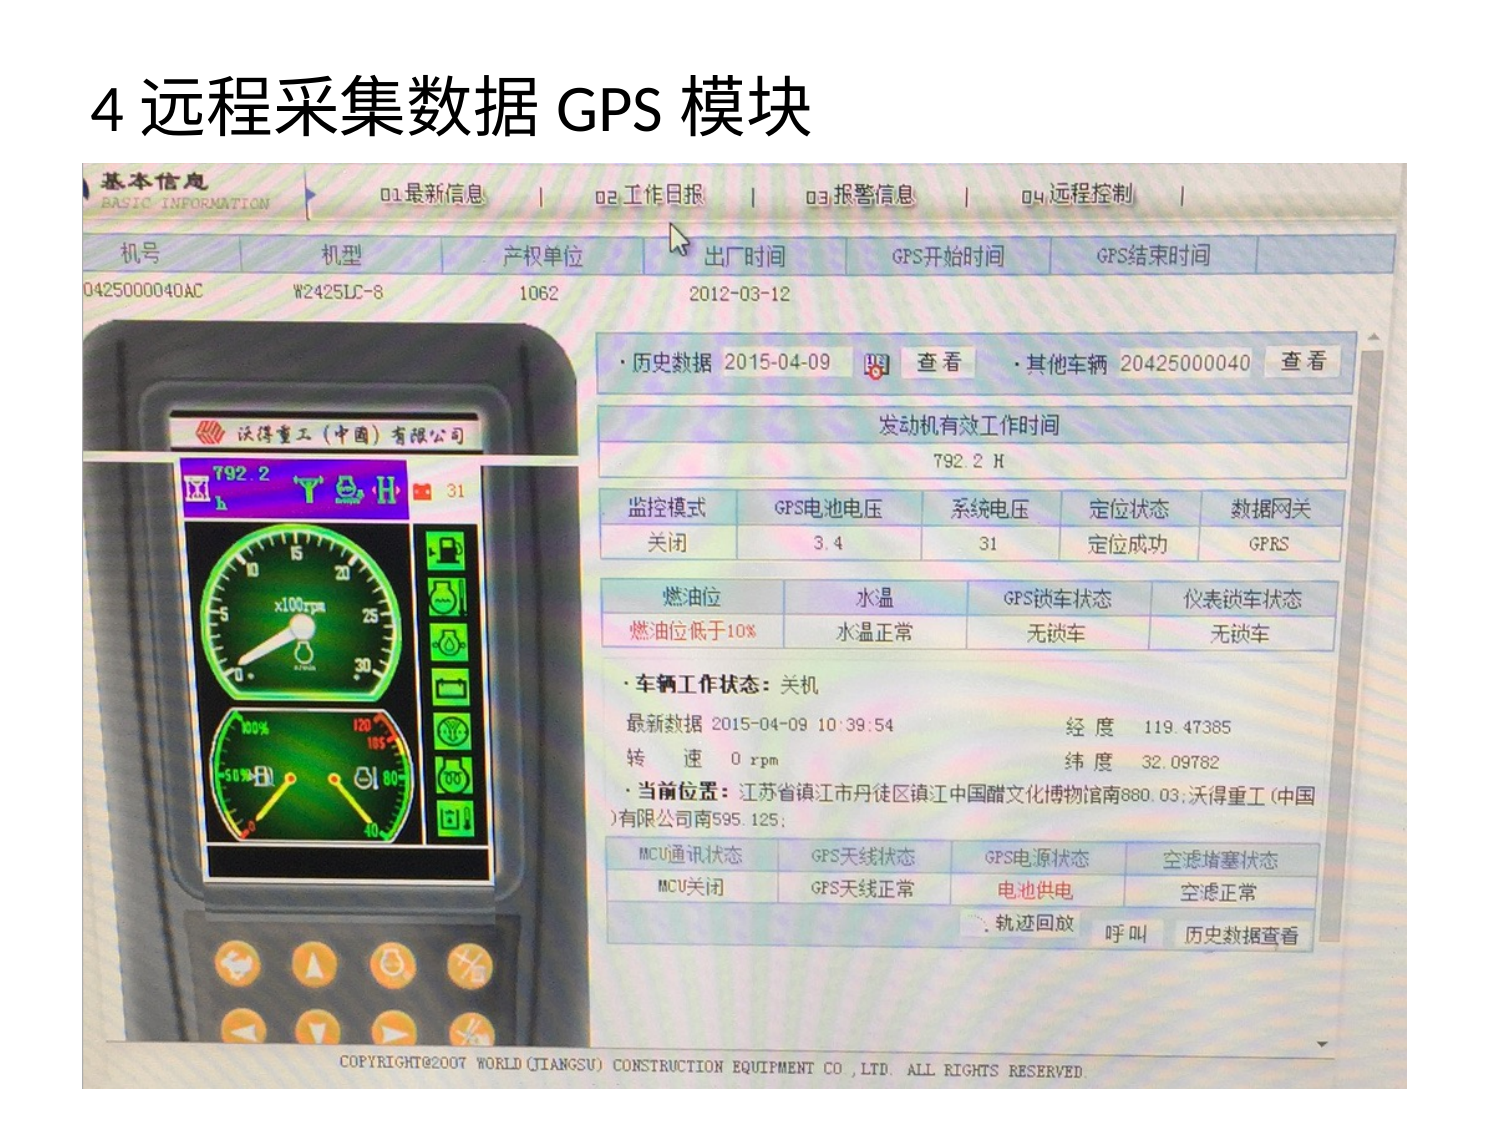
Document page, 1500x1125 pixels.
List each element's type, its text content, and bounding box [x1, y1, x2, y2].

title 4远程采集数据GPS模块 [74, 44, 1426, 165]
picture [81, 163, 1407, 1090]
